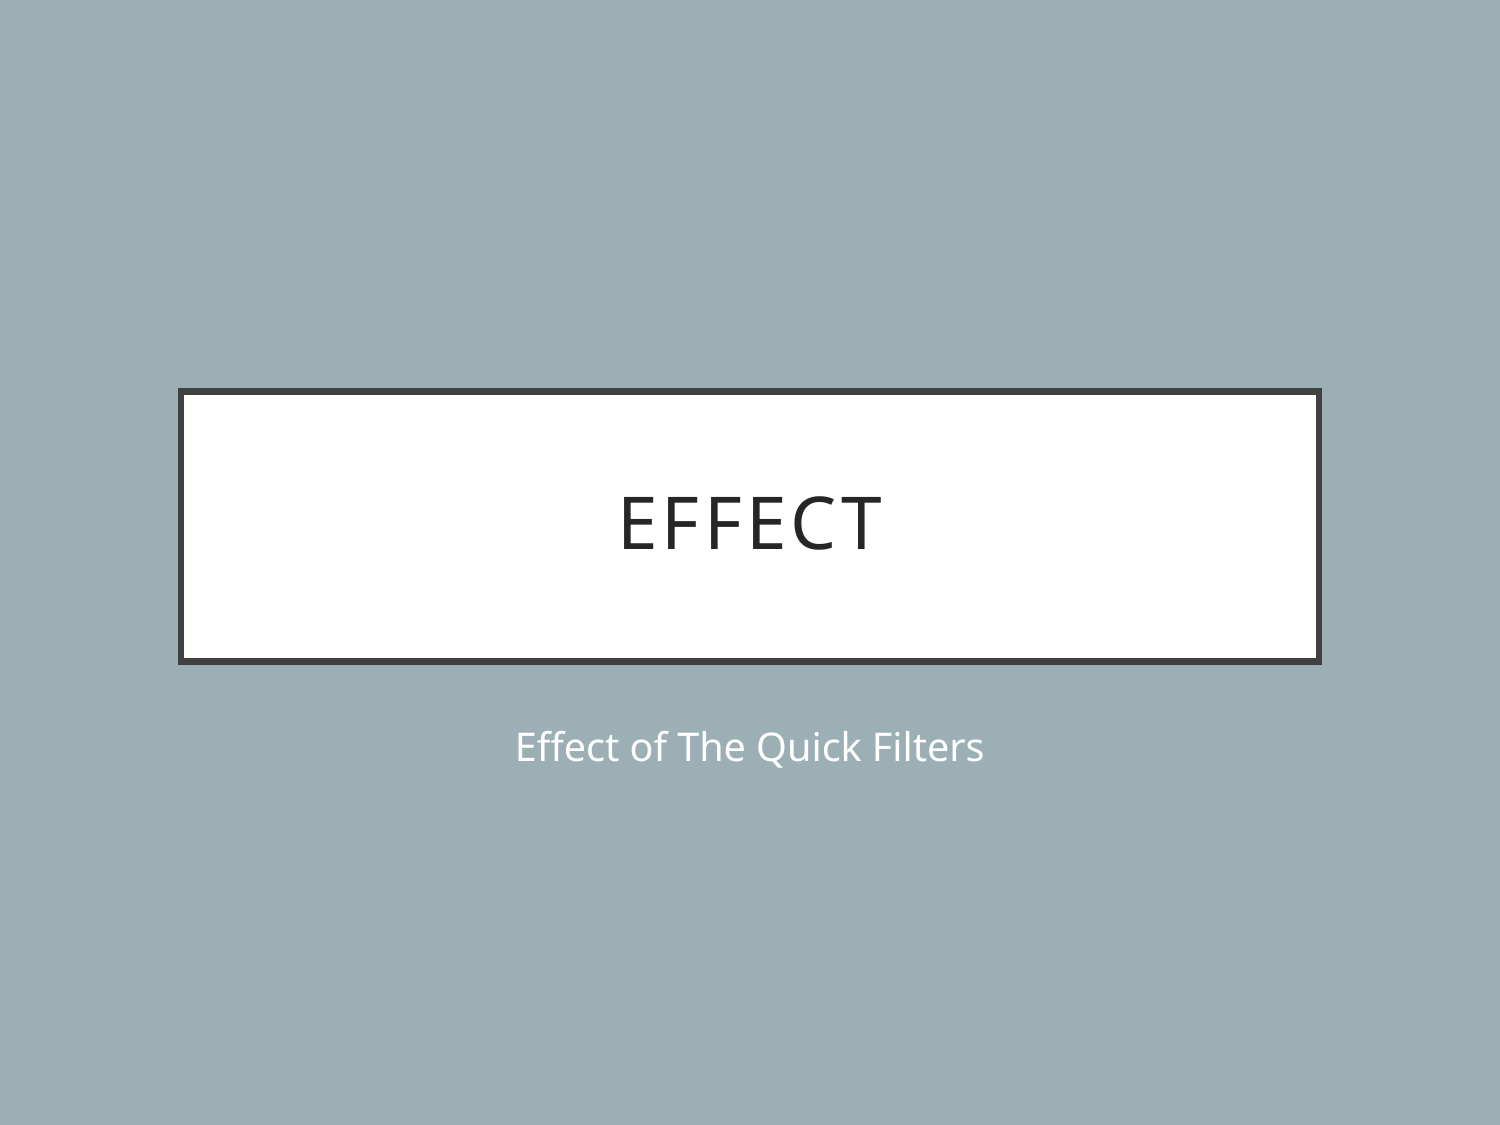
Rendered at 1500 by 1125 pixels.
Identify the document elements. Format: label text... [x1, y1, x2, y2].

title Effect [178, 388, 1322, 665]
subtitle Effect of The Quick Filters [331, 713, 1169, 918]
